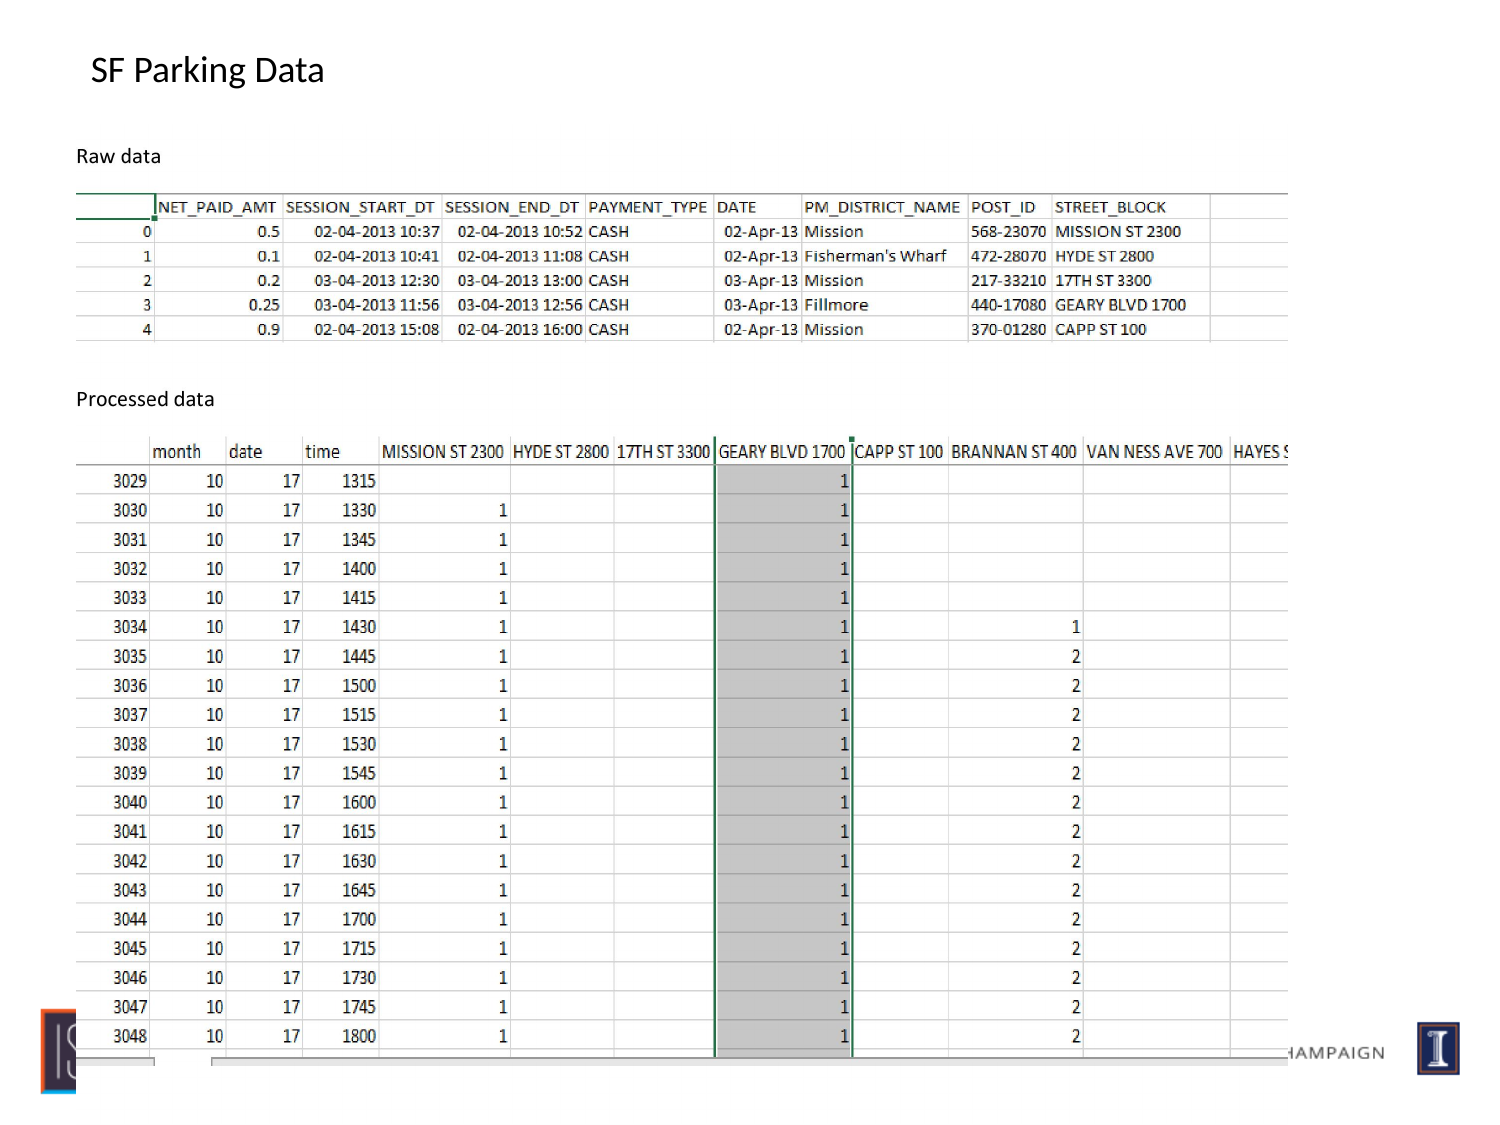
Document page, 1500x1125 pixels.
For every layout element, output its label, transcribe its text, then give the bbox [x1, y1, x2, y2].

picture [0, 0, 1500, 1125]
text_box SF Parking Data [76, 37, 1150, 98]
